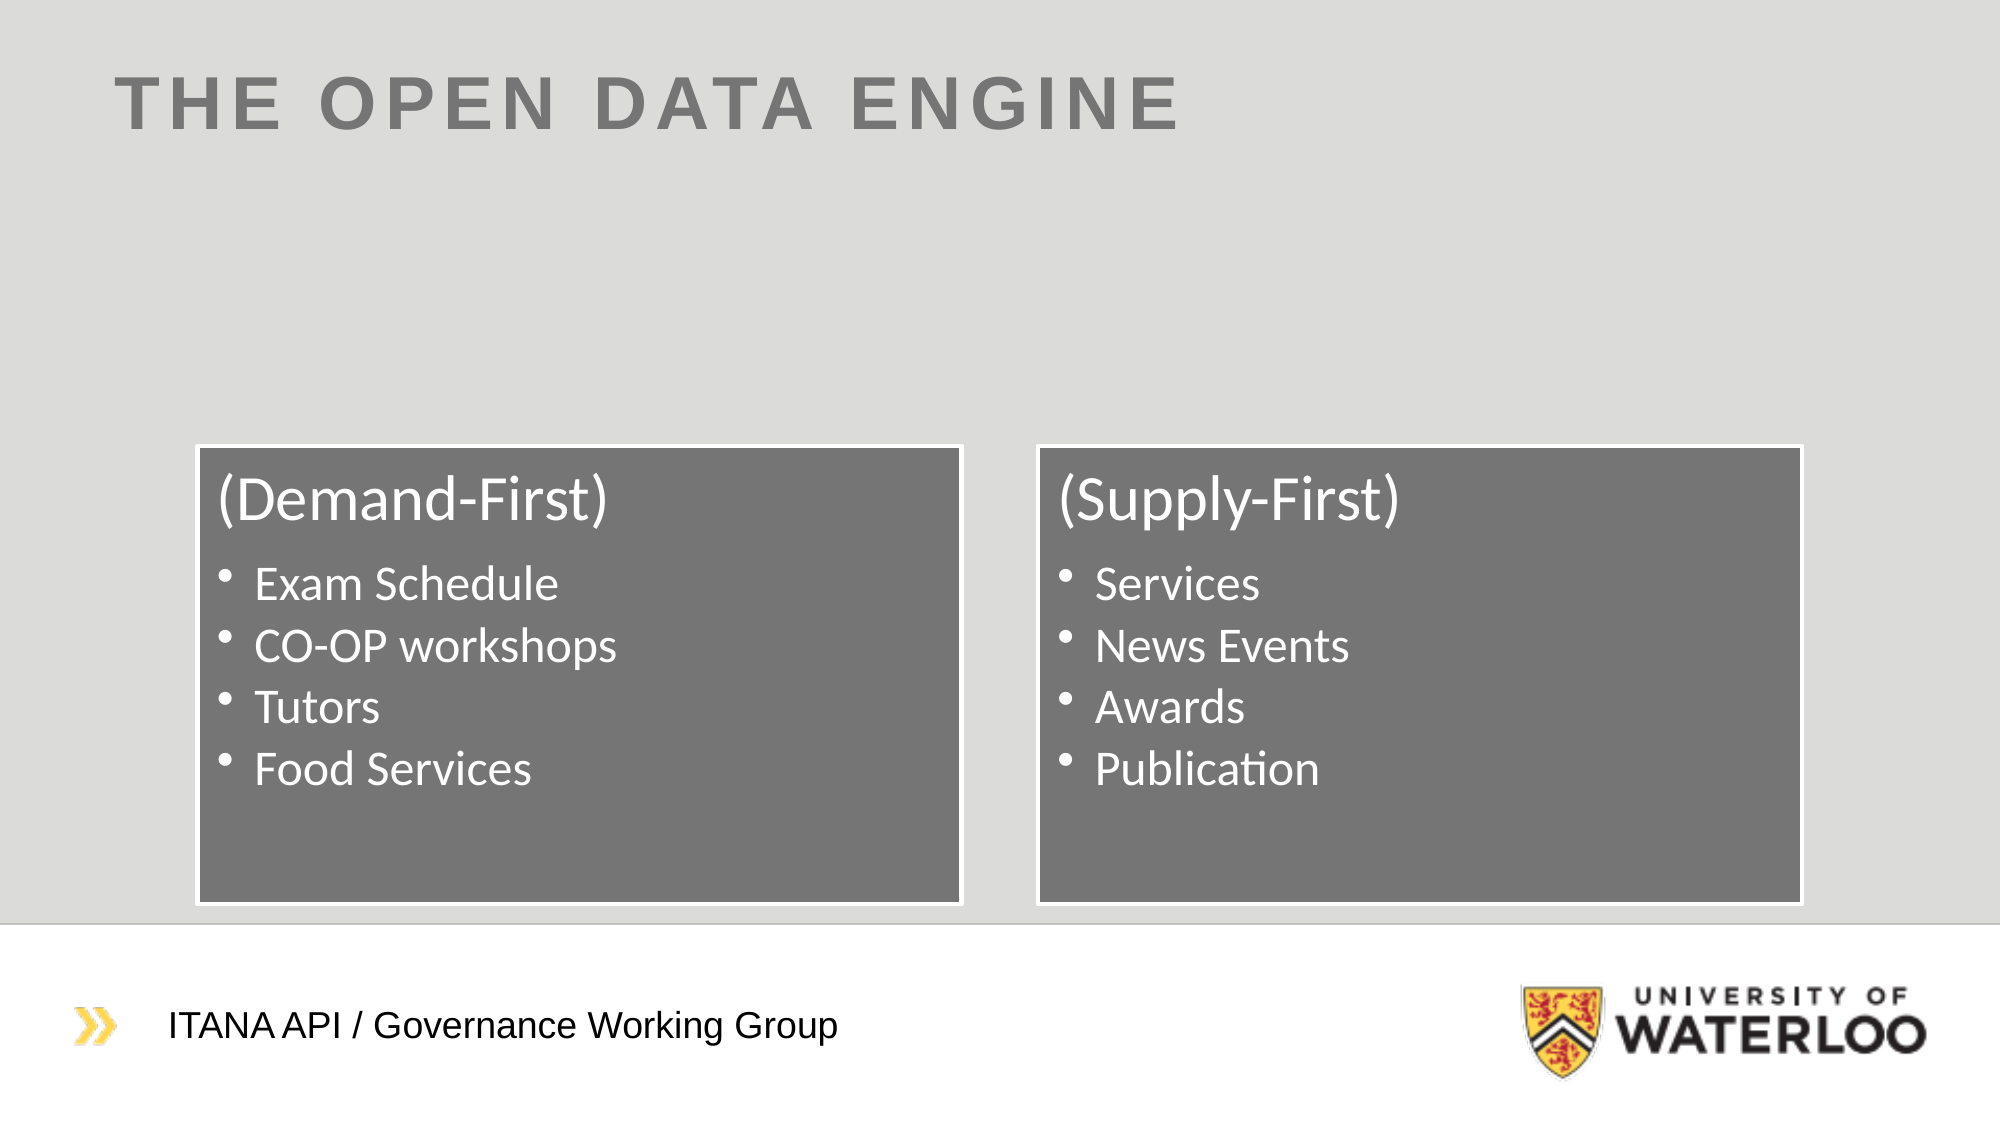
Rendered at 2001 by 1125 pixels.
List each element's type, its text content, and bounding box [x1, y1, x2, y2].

title The Open Data Engine [99, 47, 1900, 235]
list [197, 329, 1803, 1021]
